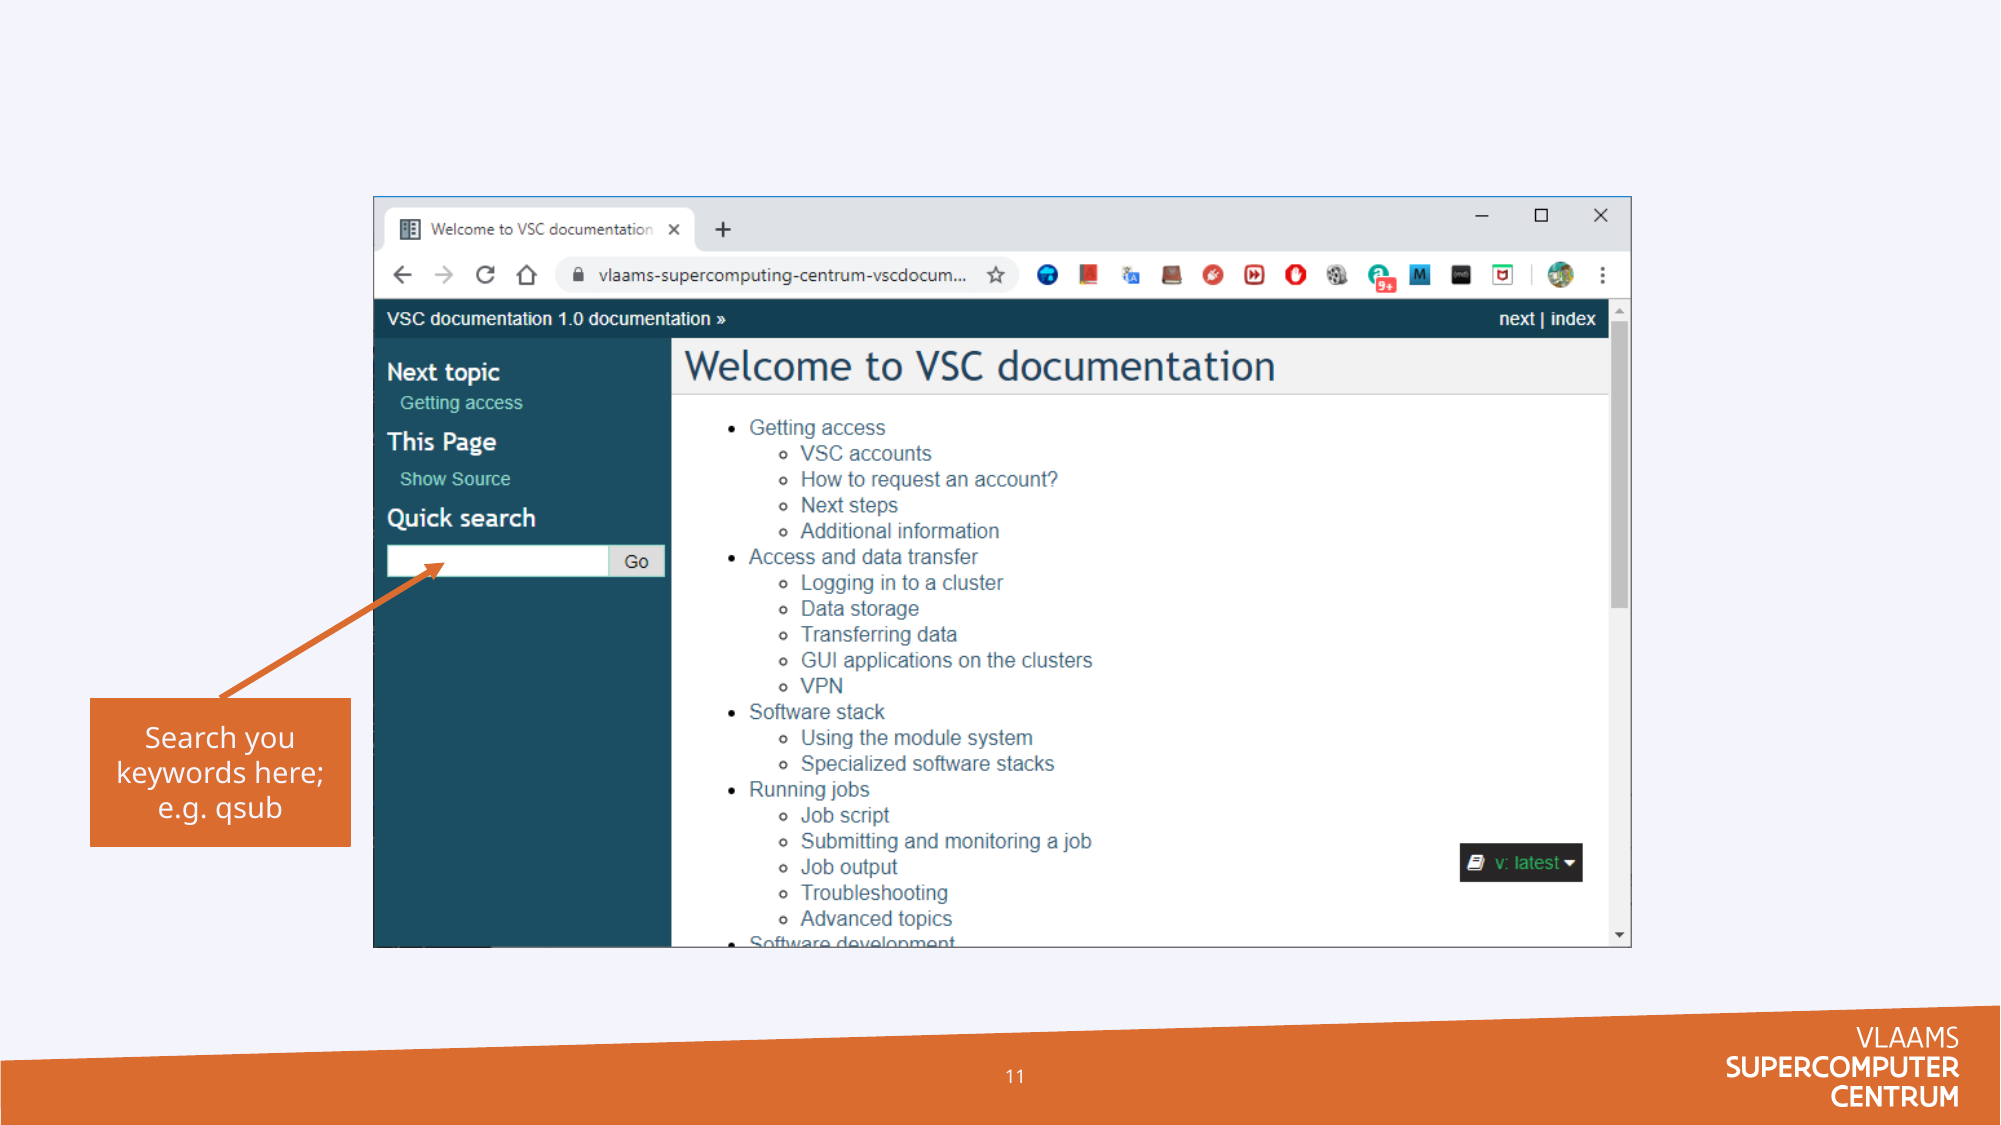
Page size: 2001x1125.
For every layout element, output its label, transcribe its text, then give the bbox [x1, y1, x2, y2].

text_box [90, 562, 445, 846]
picture [1725, 1021, 1960, 1117]
slide_number 11 [958, 1047, 1042, 1108]
picture [373, 196, 1632, 948]
